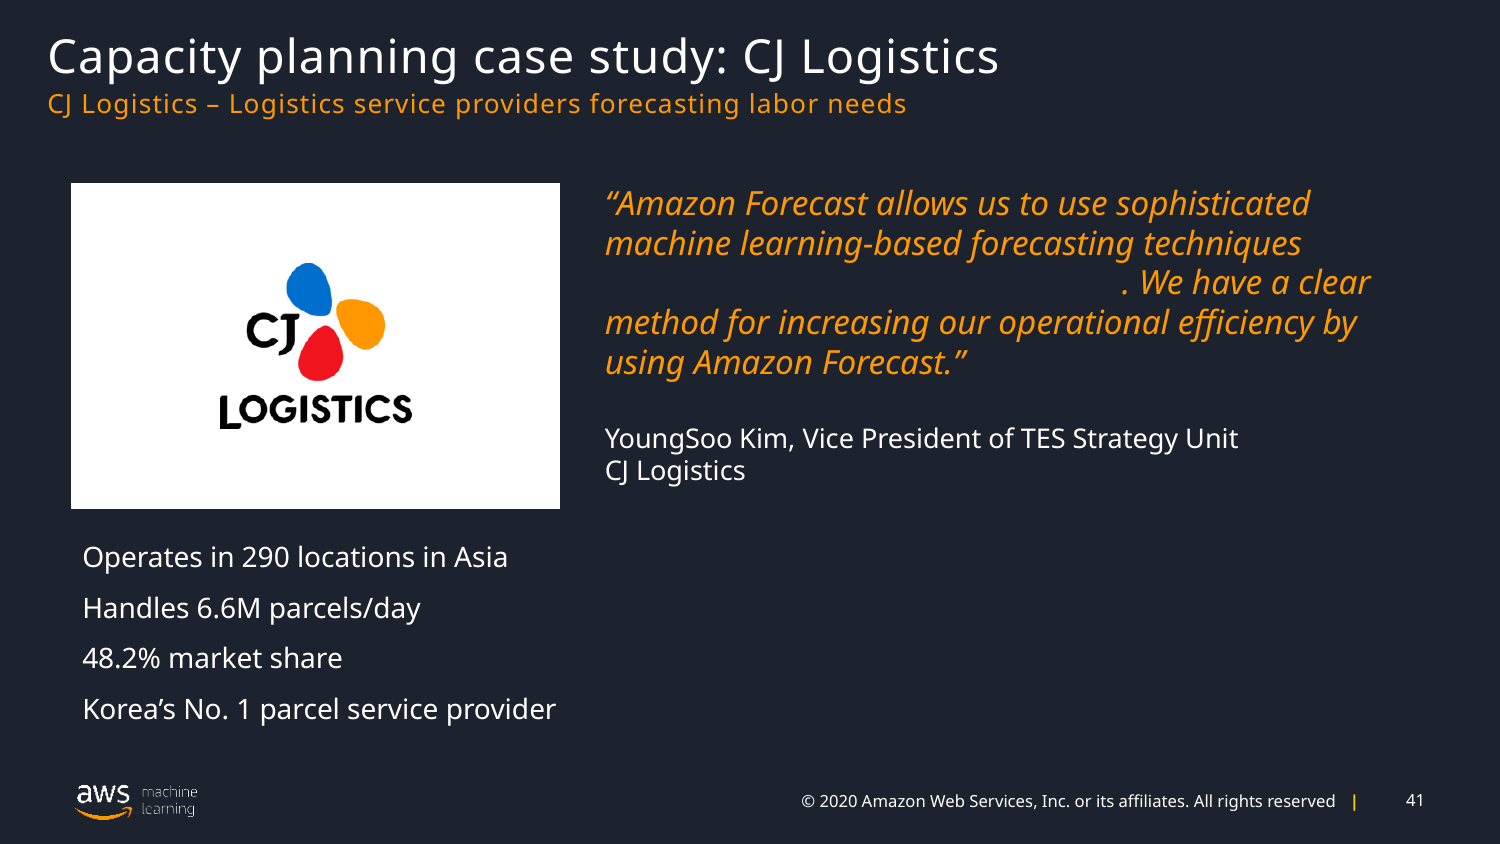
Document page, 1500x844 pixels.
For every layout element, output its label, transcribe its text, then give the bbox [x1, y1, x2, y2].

picture [71, 183, 560, 510]
text_box “Amazon Forecast allows us to use sophisticated machine learning-based forecasting techniques without building our own system. We have a clear method for increasing our operational efficiency by using Amazon Forecast.” YoungSoo Kim, Vice President of TES Strategy Unit CJ Logistics [589, 174, 1419, 534]
text_box Capacity planning case study: CJ Logistics CJ Logistics – Logistics service providers forecasting labor needs [32, 25, 1478, 128]
picture [75, 785, 197, 820]
text_box Operates in 290 locations in Asia Handles 6.6M parcels/day 48.2% market share Korea’s No. 1 parcel service provider [67, 515, 572, 733]
